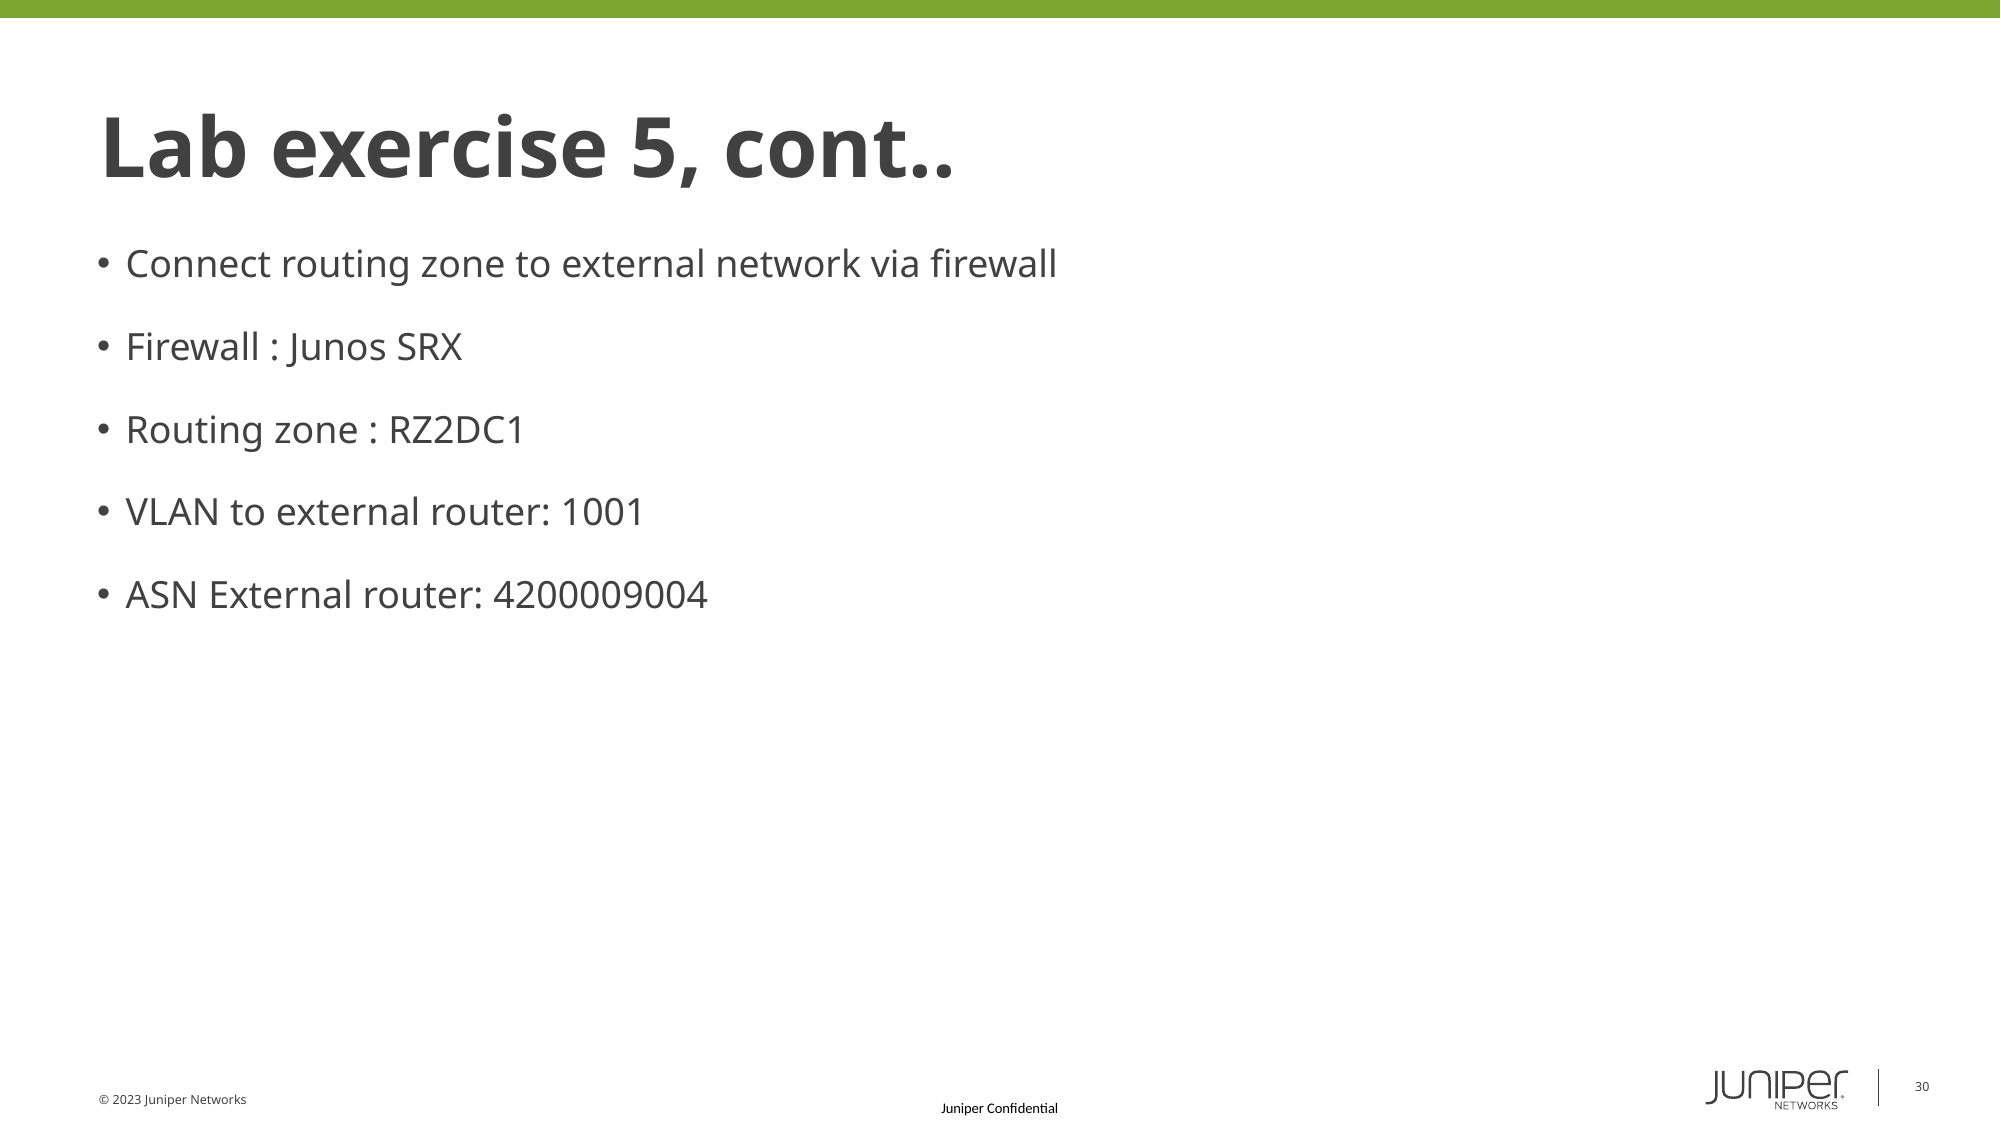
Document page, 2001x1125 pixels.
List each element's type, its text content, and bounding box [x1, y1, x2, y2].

title Lab exercise 5, cont.. [99, 20, 1916, 196]
list Connect routing zone to external network via firewall Firewall : Junos SRX Routing zone : RZ2DC1 VLAN to external router: 1001 ASN External router: 4200009004 [97, 235, 1919, 710]
